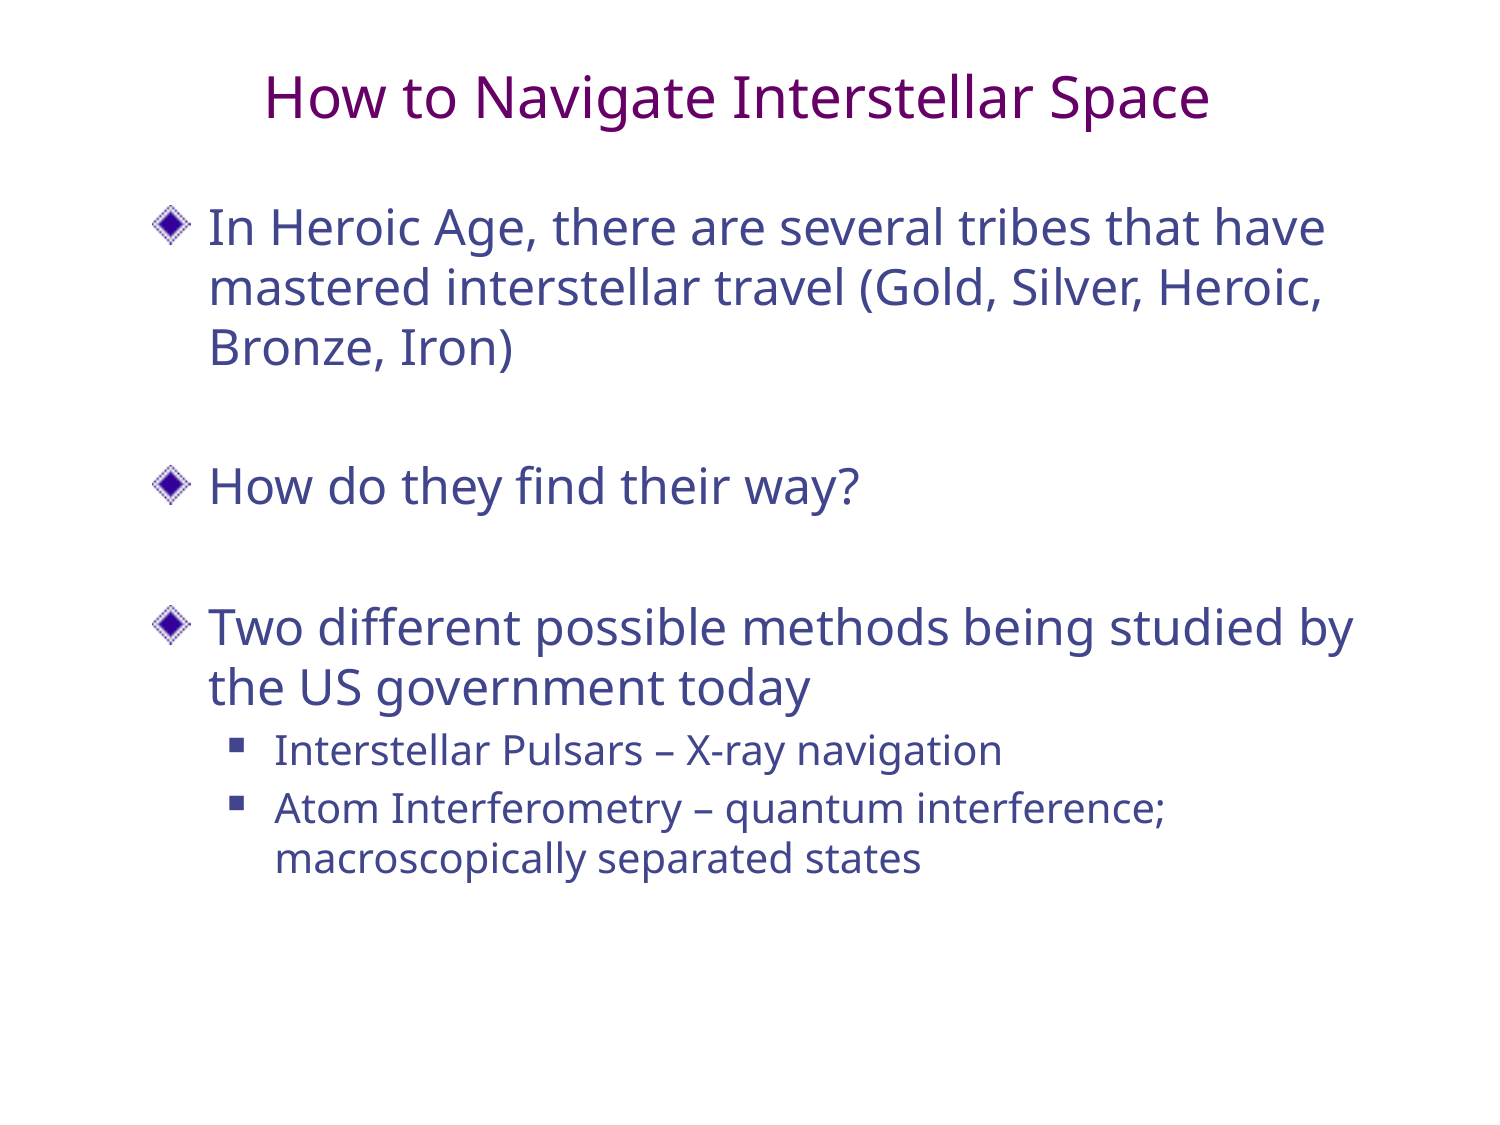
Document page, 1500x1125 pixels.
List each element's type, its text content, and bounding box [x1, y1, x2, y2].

picture [152, 465, 191, 505]
picture [152, 205, 191, 245]
picture [152, 605, 191, 645]
title How to Navigate Interstellar Space [99, 50, 1375, 138]
list In Heroic Age, there are several tribes that have mastered interstellar travel (Gold, Silver, Heroic, Bronze, Iron) How do they find their way? Two different possible methods being studied by the US government today Interstellar Pulsars – X-ray navigation Atom Interferometry – quantum interference; macroscopically separated states [137, 187, 1413, 1063]
